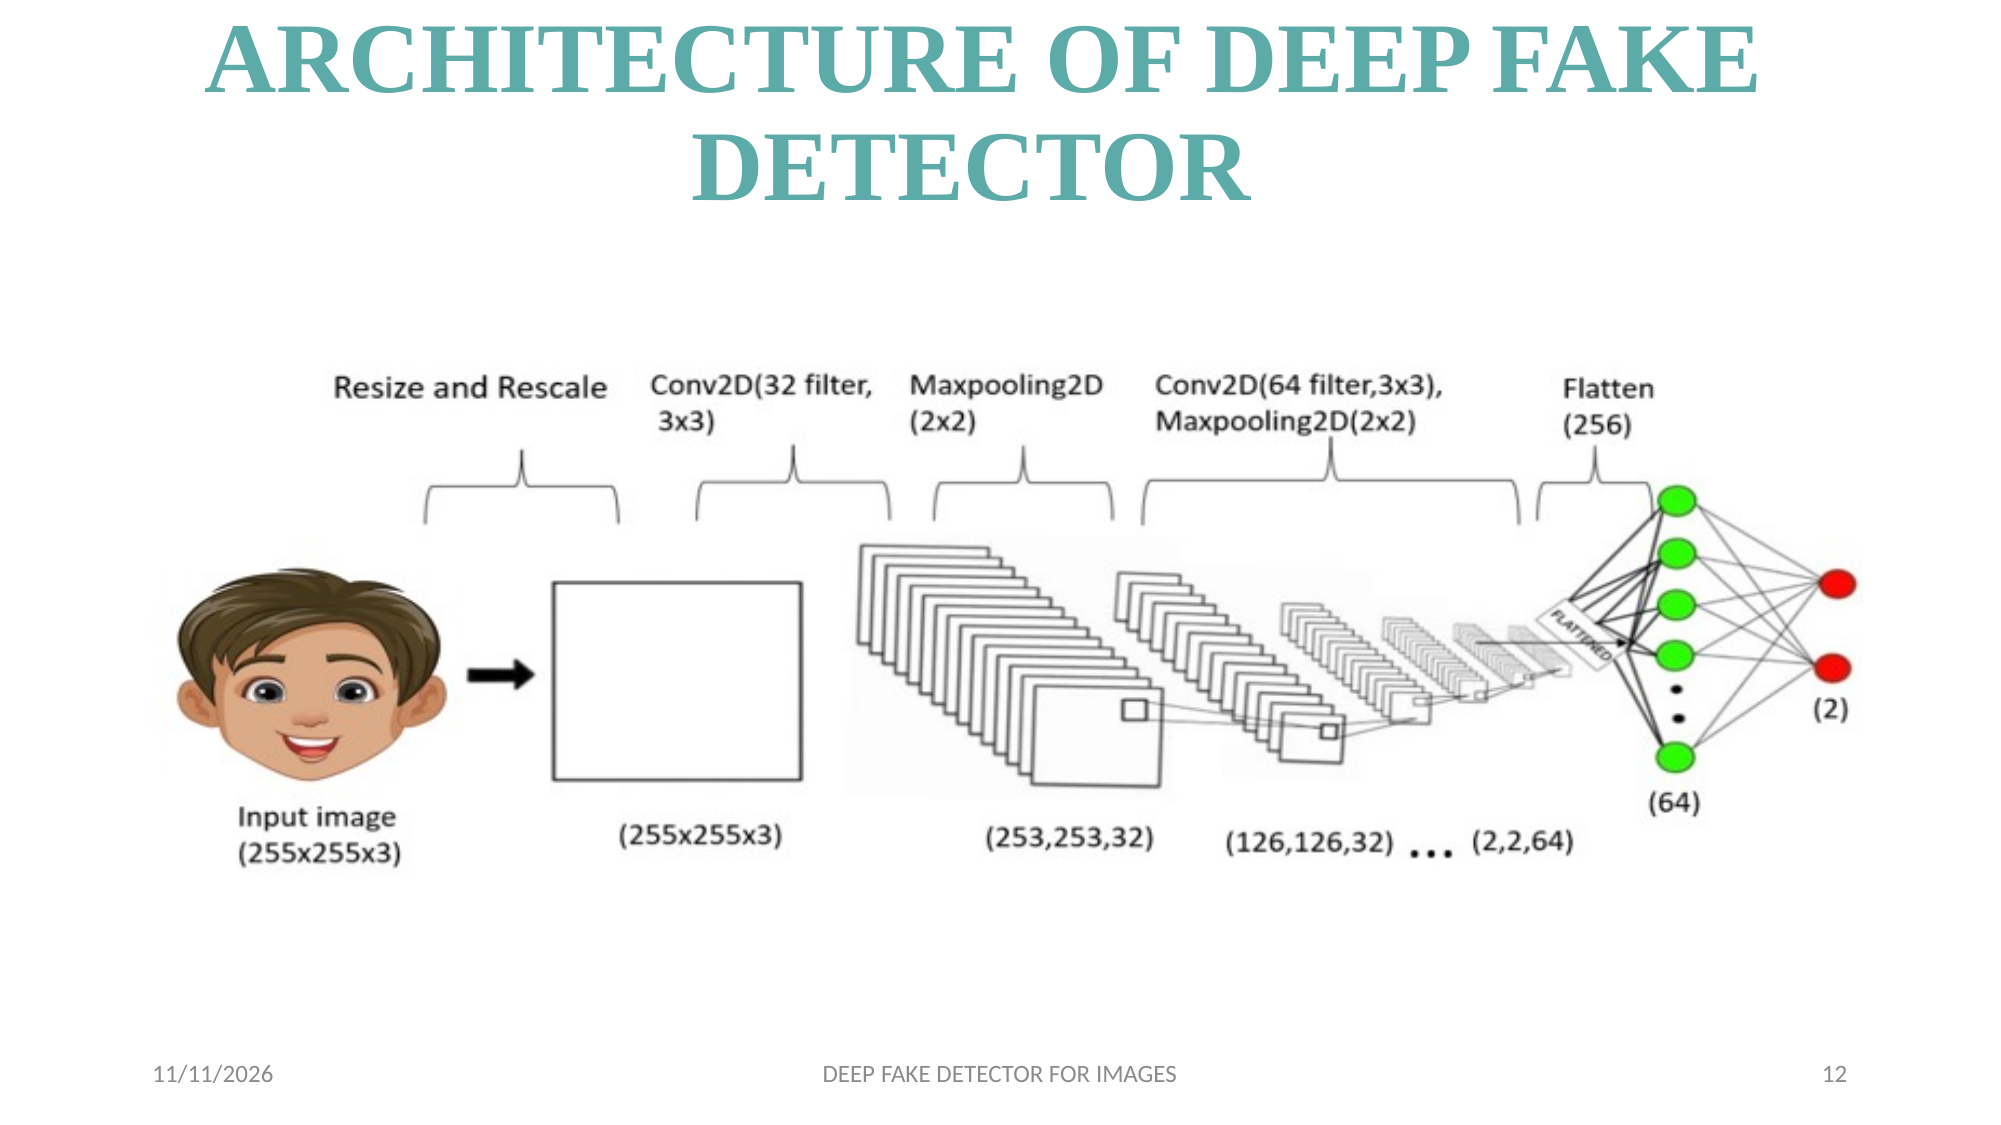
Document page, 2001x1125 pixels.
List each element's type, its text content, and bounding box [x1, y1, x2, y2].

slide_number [137, 1042, 588, 1103]
picture [117, 288, 1863, 1007]
footer DEEP FAKE DETECTOR FOR IMAGES [662, 1042, 1338, 1103]
slide_number 12 [1412, 1042, 1863, 1103]
title ARCHITECTURE OF DEEP FAKE DETECTOR [159, 27, 1785, 201]
